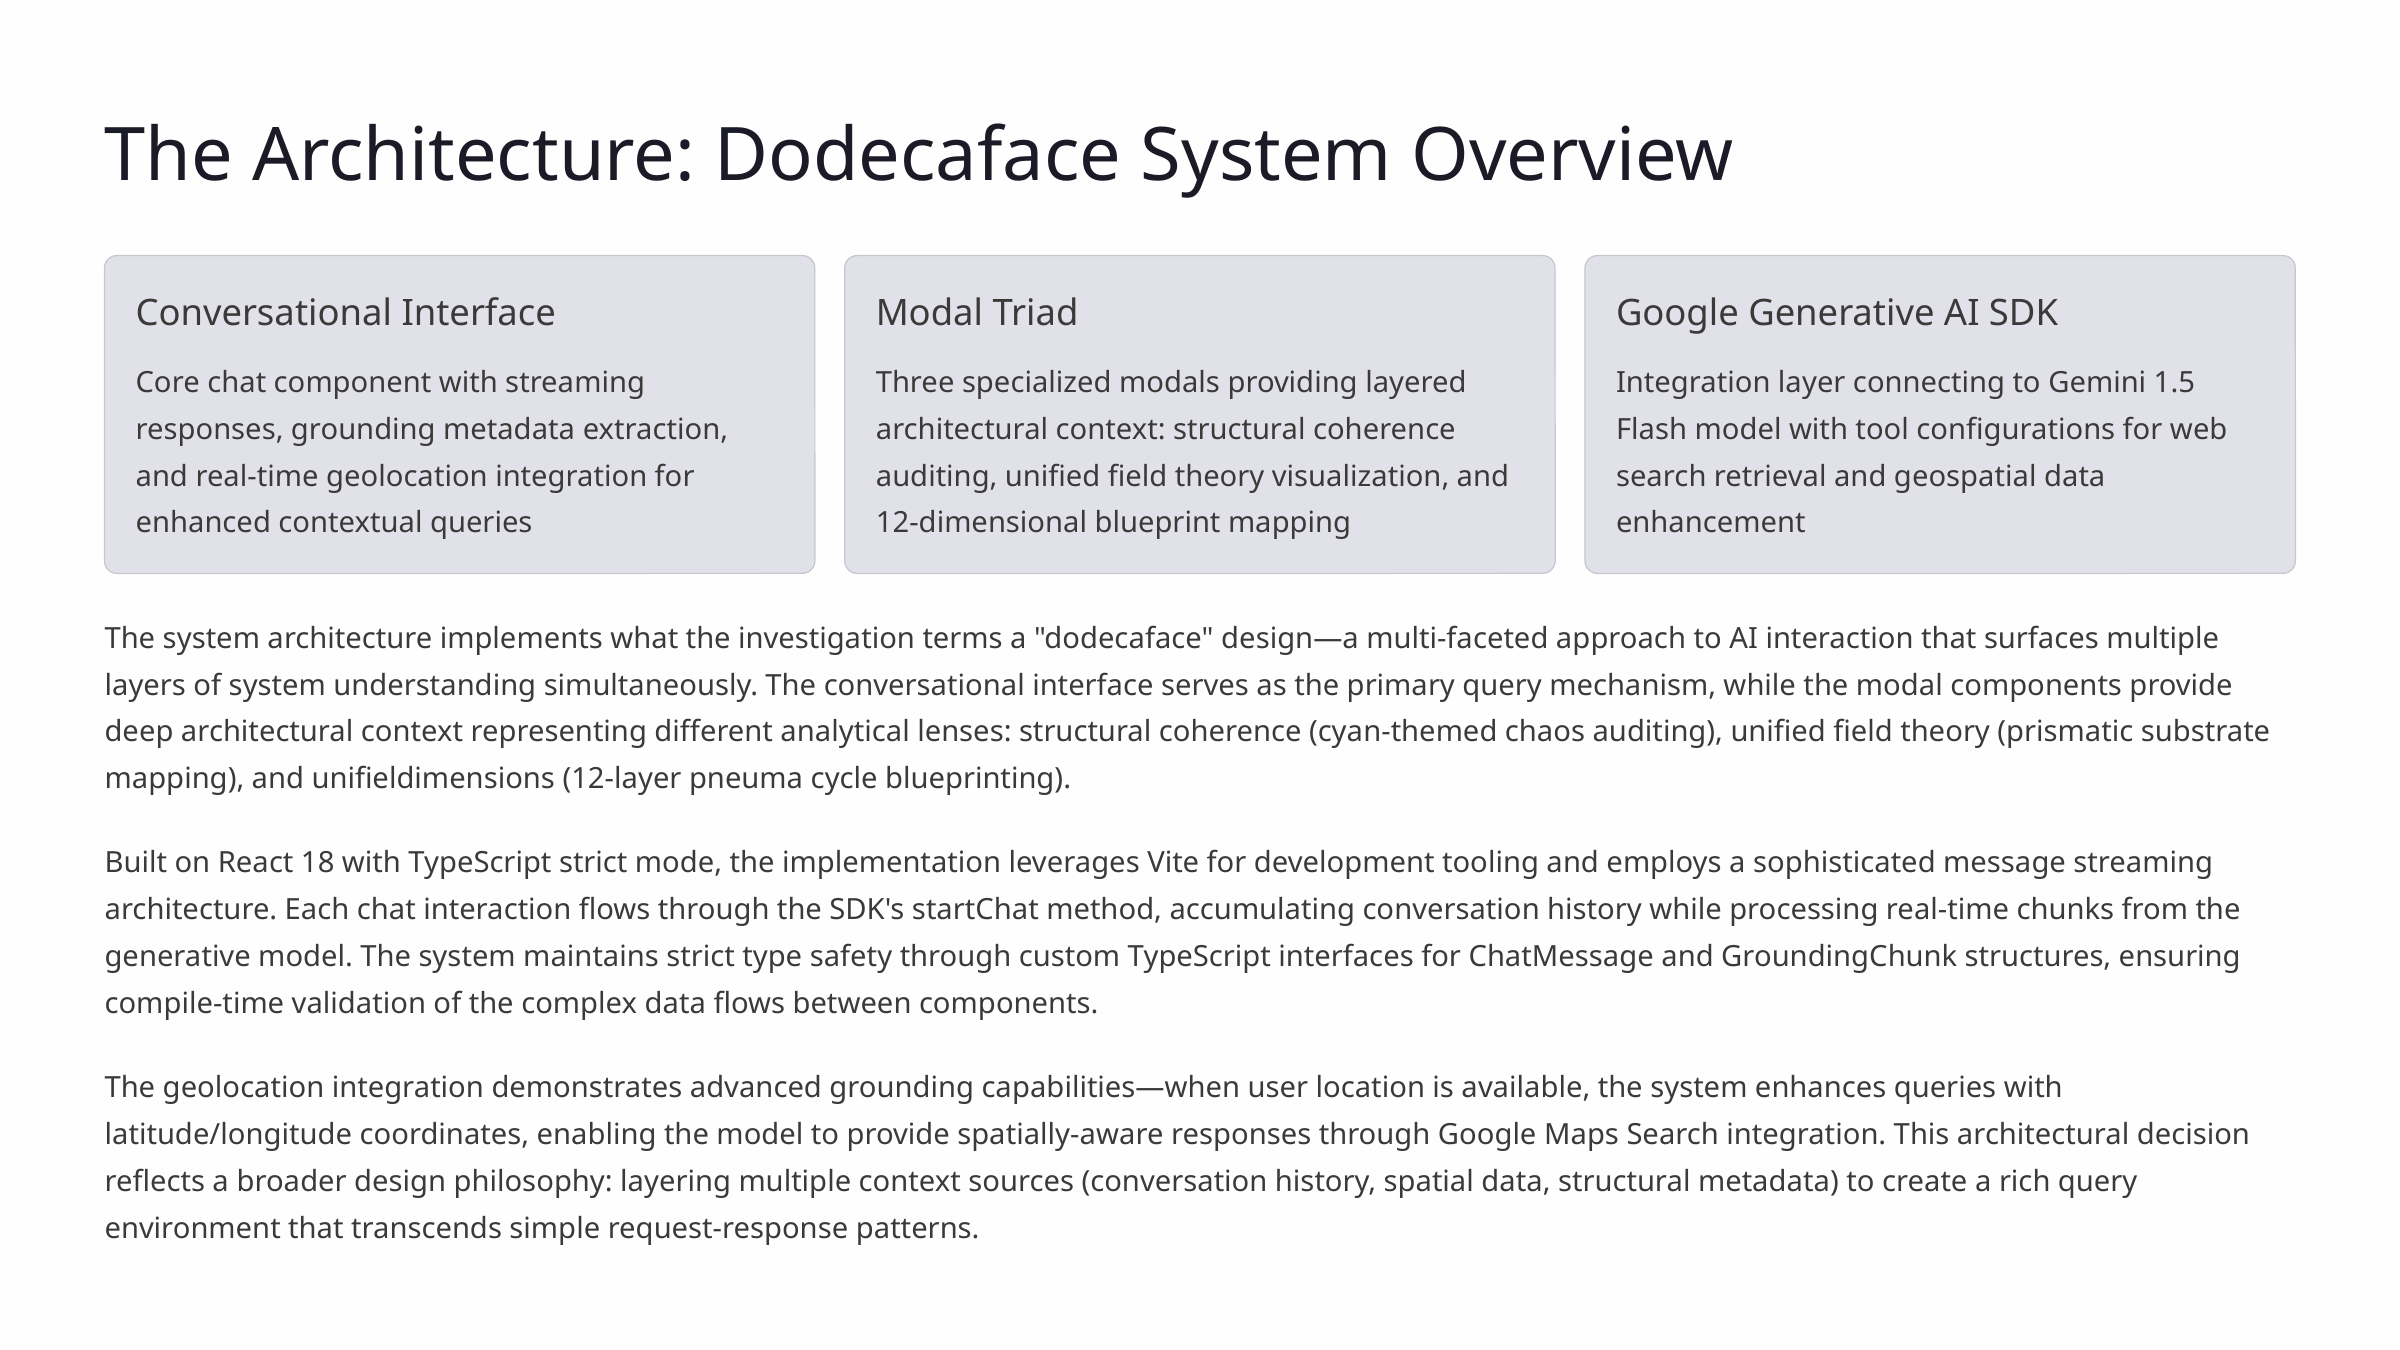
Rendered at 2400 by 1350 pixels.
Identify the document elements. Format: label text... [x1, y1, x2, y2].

text_box [1584, 255, 2296, 574]
text_box The Architecture: Dodecaface System Overview [104, 102, 1814, 196]
text_box [844, 255, 1556, 574]
text_box Modal Triad [875, 286, 1250, 334]
text_box Core chat component with streaming responses, grounding metadata extraction, and real-time geolocation integration for enhanced contextual queries [135, 351, 784, 543]
text_box The system architecture implements what the investigation terms a "dodecaface" design—a multi-faceted approach to AI interaction that surfaces multiple layers of system understanding simultaneously. The conversational interface serves as the primary query mechanism, while the modal components provide deep architectural context representing different analytical lenses: structural coherence (cyan-themed chaos auditing), unified field theory (prismatic substrate mapping), and unifieldimensions (12-layer pneuma cycle blueprinting). [104, 606, 2296, 799]
text_box Built on React 18 with TypeScript strict mode, the implementation leverages Vite for development tooling and employs a sophisticated message streaming architecture. Each chat interaction flows through the SDK's startChat method, accumulating conversation history while processing real-time chunks from the generative model. The system maintains strict type safety through custom TypeScript interfaces for ChatMessage and GroundingChunk structures, ensuring compile-time validation of the complex data flows between components. [104, 831, 2296, 1023]
text_box Three specialized modals providing layered architectural context: structural coherence auditing, unified field theory visualization, and 12-dimensional blueprint mapping [875, 351, 1524, 543]
text_box [104, 255, 815, 574]
text_box Google Generative AI SDK [1616, 286, 2096, 334]
text_box Conversational Interface [135, 286, 579, 334]
text_box The geolocation integration demonstrates advanced grounding capabilities—when user location is available, the system enhances queries with latitude/longitude coordinates, enabling the model to provide spatially-aware responses through Google Maps Search integration. This architectural decision reflects a broader design philosophy: layering multiple context sources (conversation history, spatial data, structural metadata) to create a rich query environment that transcends simple request-response patterns. [104, 1056, 2296, 1248]
text_box Integration layer connecting to Gemini 1.5 Flash model with tool configurations for web search retrieval and geospatial data enhancement [1616, 351, 2265, 495]
